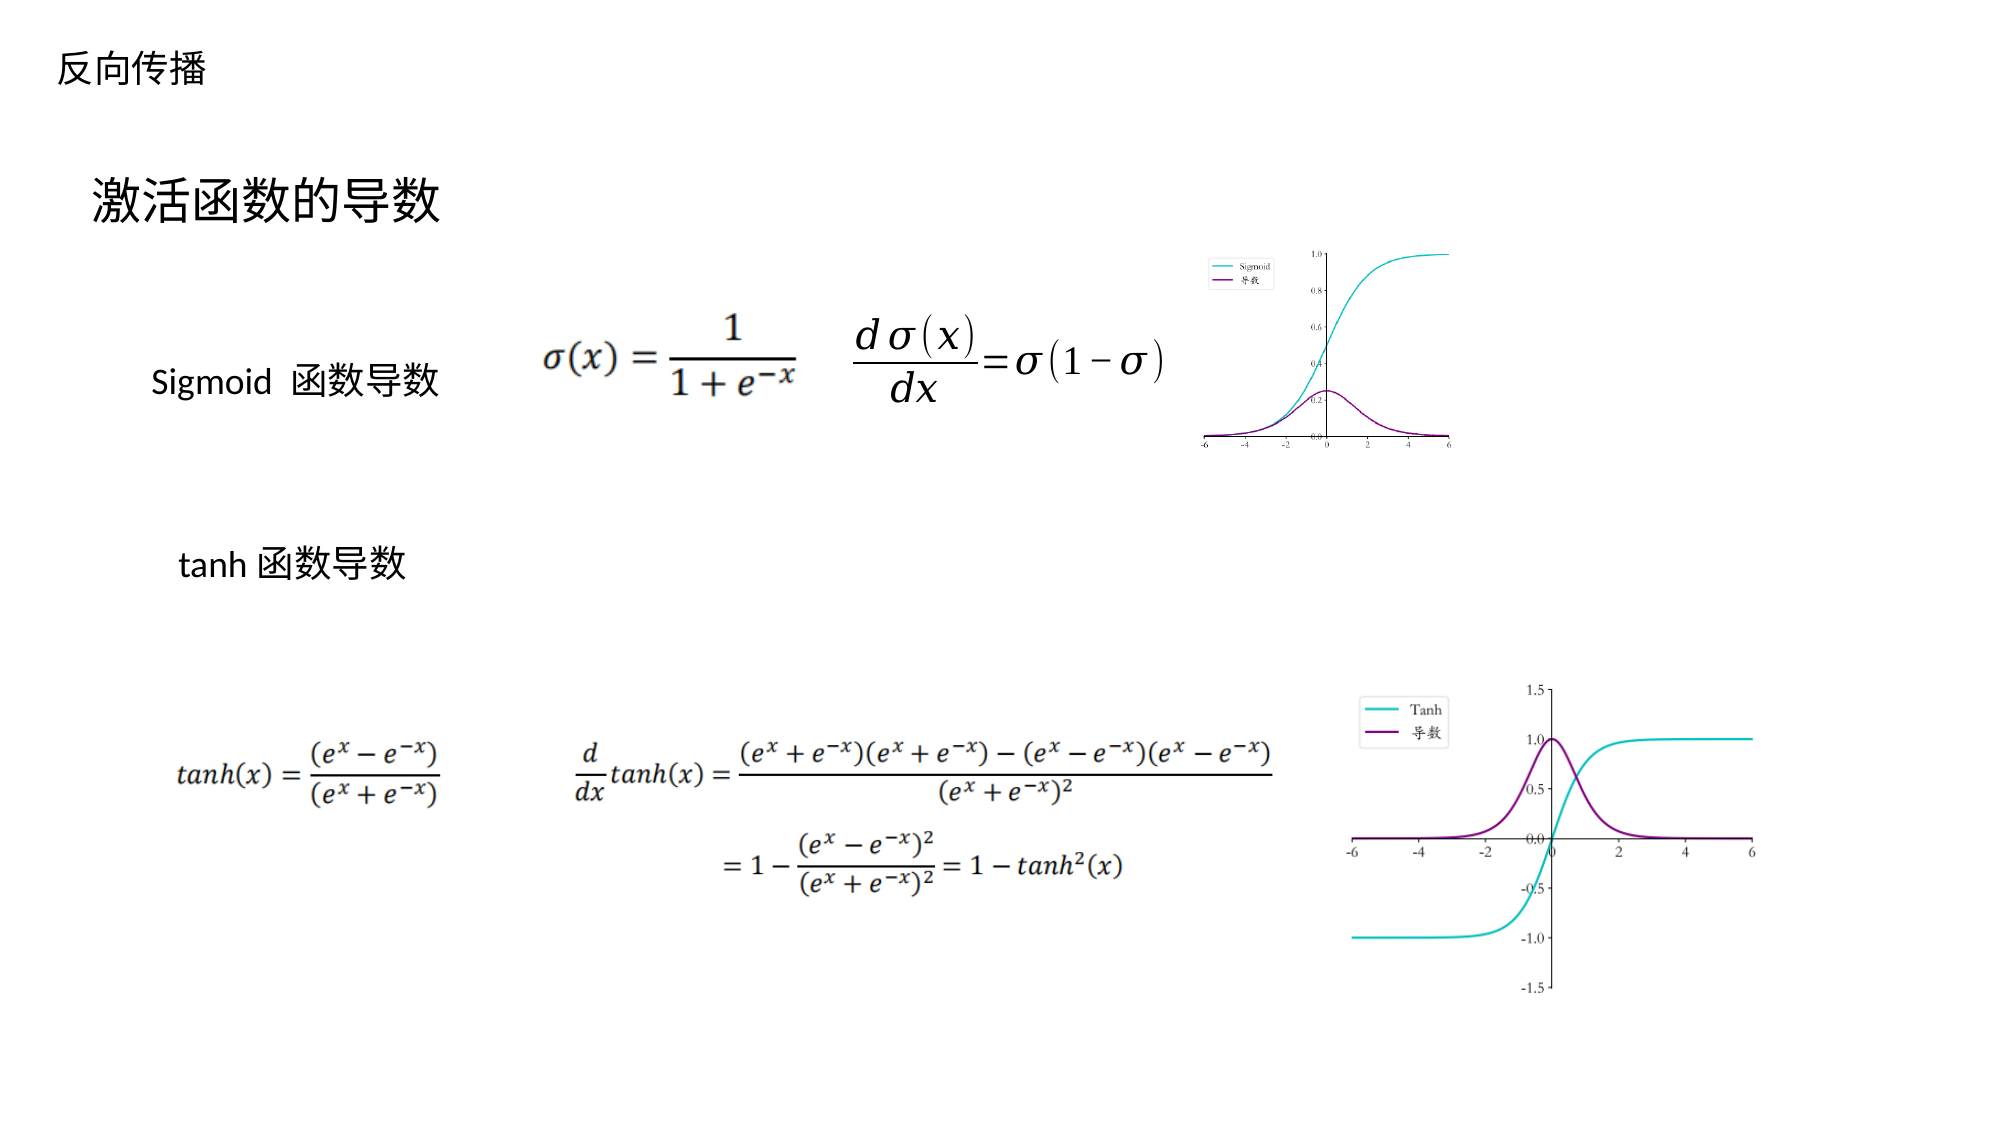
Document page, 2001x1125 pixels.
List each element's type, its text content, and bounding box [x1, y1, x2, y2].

text_box tanh函数导数 [163, 532, 474, 593]
picture [150, 719, 455, 818]
picture [1323, 644, 1764, 1003]
picture [1178, 237, 1470, 461]
text_box 反向传播 [41, 37, 530, 98]
text_box 激活函数的导数 [76, 161, 548, 237]
picture [547, 701, 1289, 904]
picture [513, 301, 837, 422]
text_box Sigmoid 函数导数 [136, 349, 469, 410]
